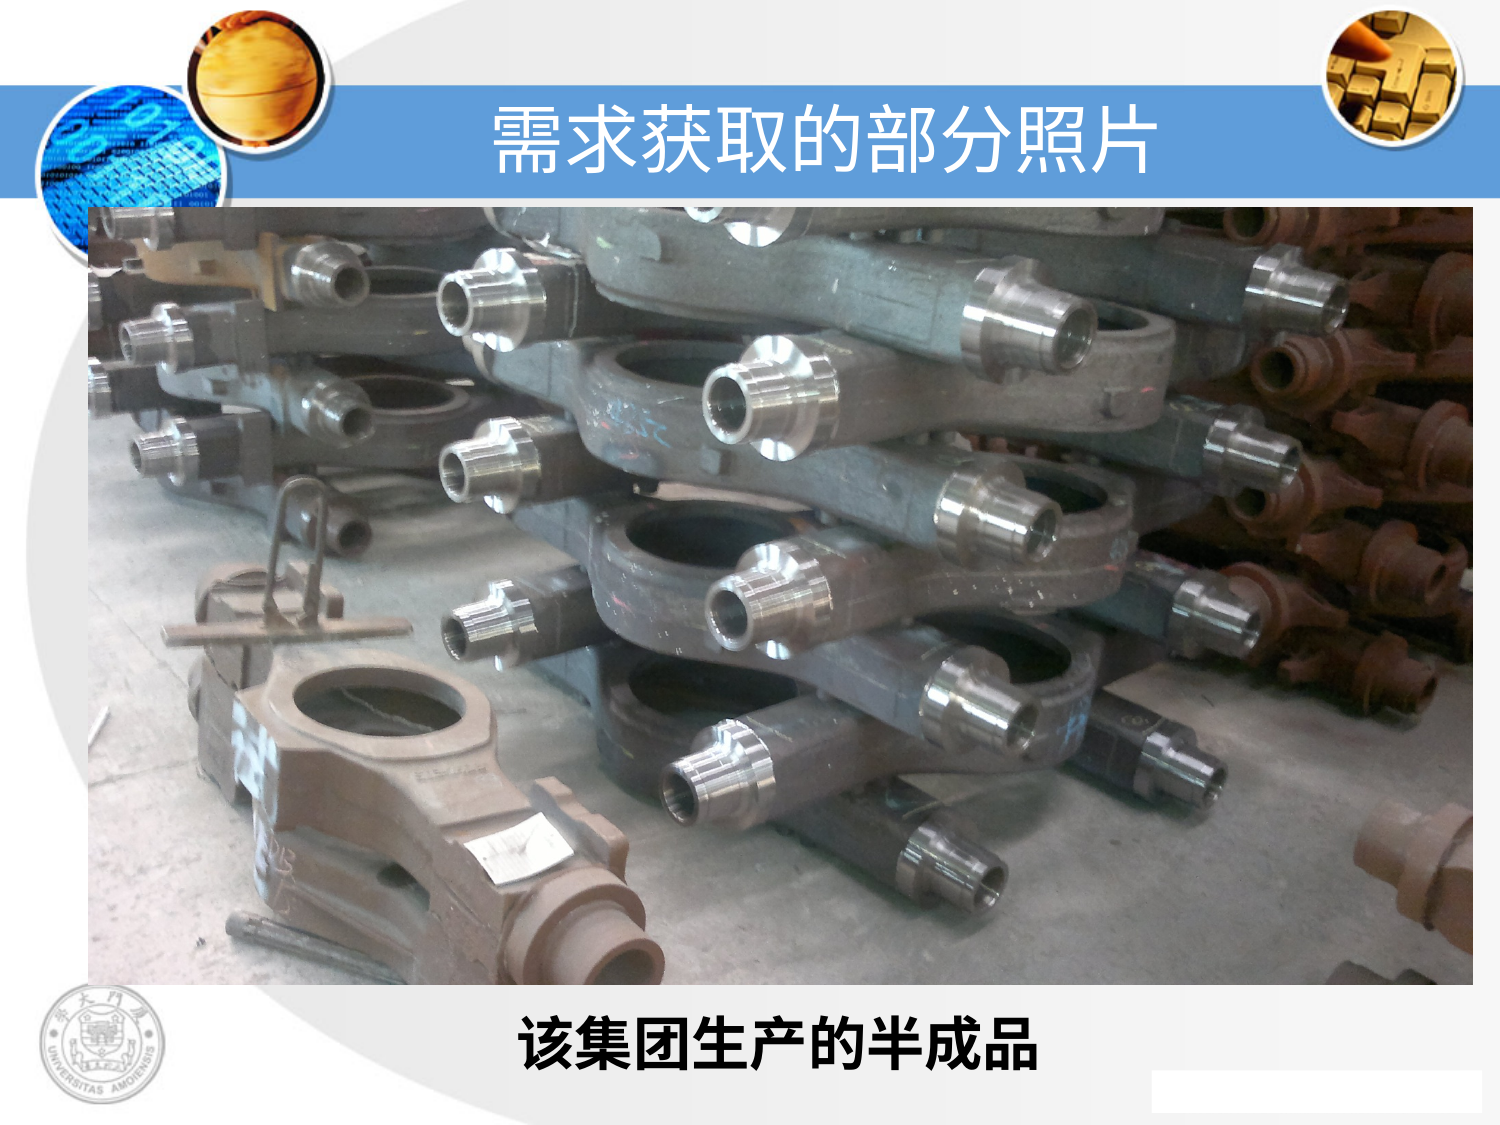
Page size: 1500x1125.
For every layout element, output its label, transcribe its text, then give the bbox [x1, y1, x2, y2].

title 需求获取的部分照片 [336, 66, 1318, 206]
list 该集团生产的半成品 [501, 999, 1081, 1095]
picture [0, 0, 1500, 1125]
